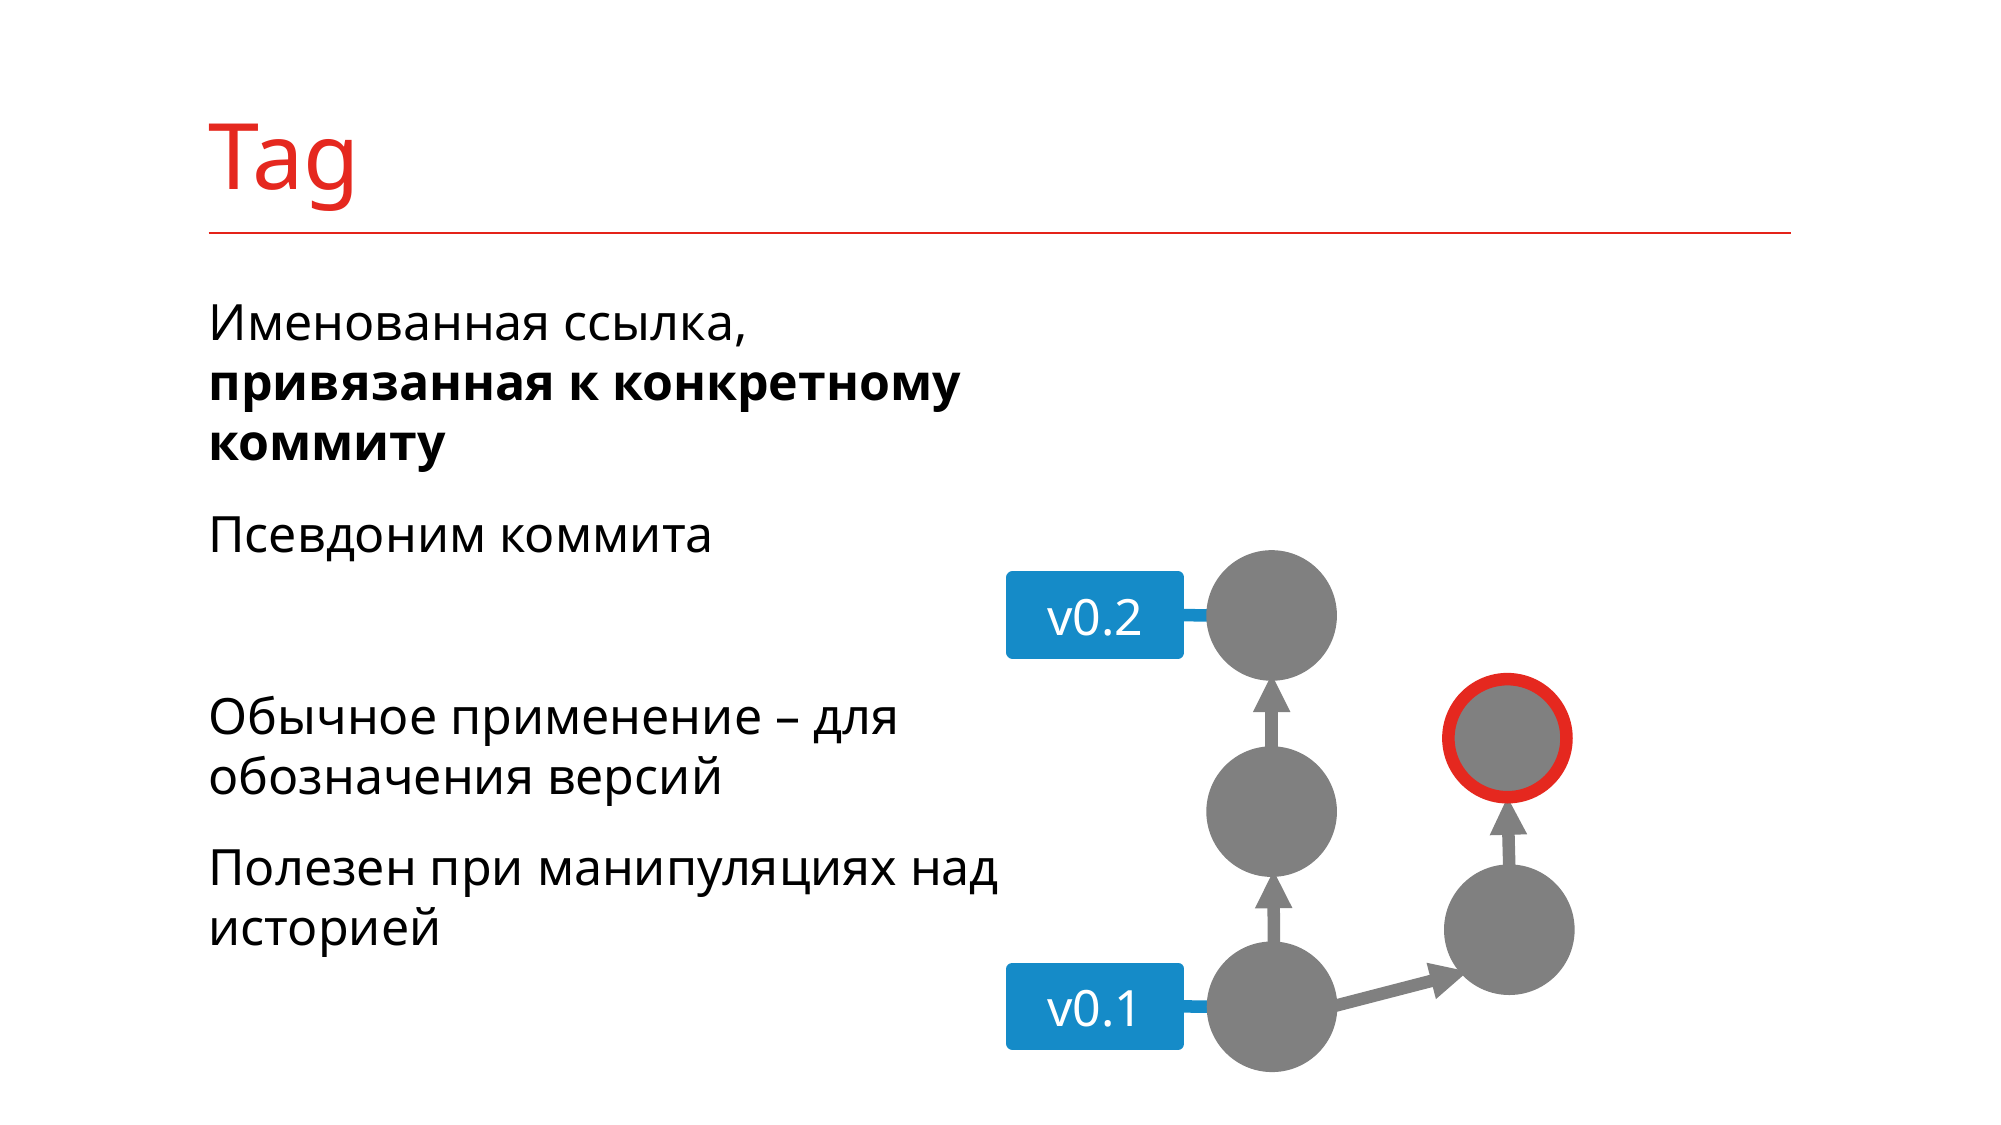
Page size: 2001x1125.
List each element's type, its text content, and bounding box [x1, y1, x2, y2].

text_box [1213, 947, 1331, 1066]
list Именованная ссылка, привязанная к конкретному коммиту Псевдоним коммита Обычное применение – для обозначения версий Полезен при манипуляциях над историей [208, 290, 1000, 1071]
text_box v0.1 [1012, 968, 1179, 1044]
text_box [1212, 752, 1331, 871]
text_box v0.2 [1012, 577, 1179, 653]
text_box [1450, 870, 1569, 989]
title Tag [208, 54, 1792, 232]
text_box [1212, 556, 1331, 675]
text_box 8 [1504, 870, 1512, 875]
text_box [1448, 679, 1567, 798]
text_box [1330, 971, 1468, 1007]
